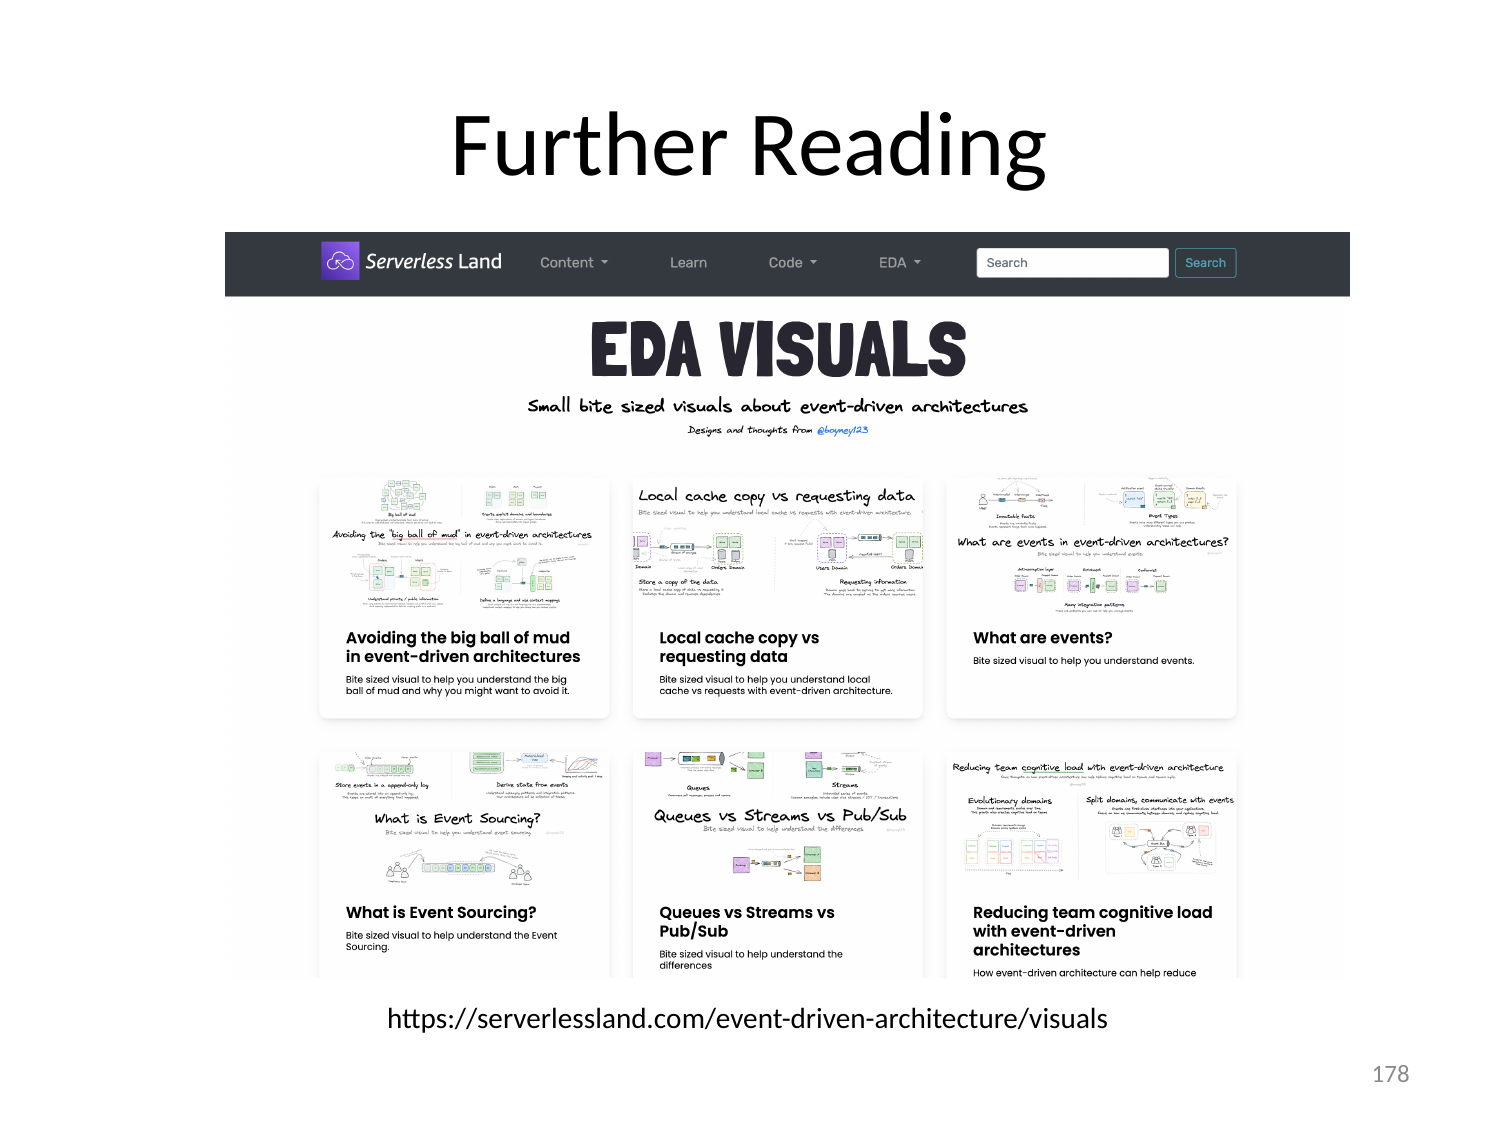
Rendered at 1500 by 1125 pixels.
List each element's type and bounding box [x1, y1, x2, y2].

text_box [372, 992, 1231, 1042]
picture [225, 232, 1350, 979]
title [75, 45, 1425, 233]
slide_number [1074, 1042, 1425, 1103]
